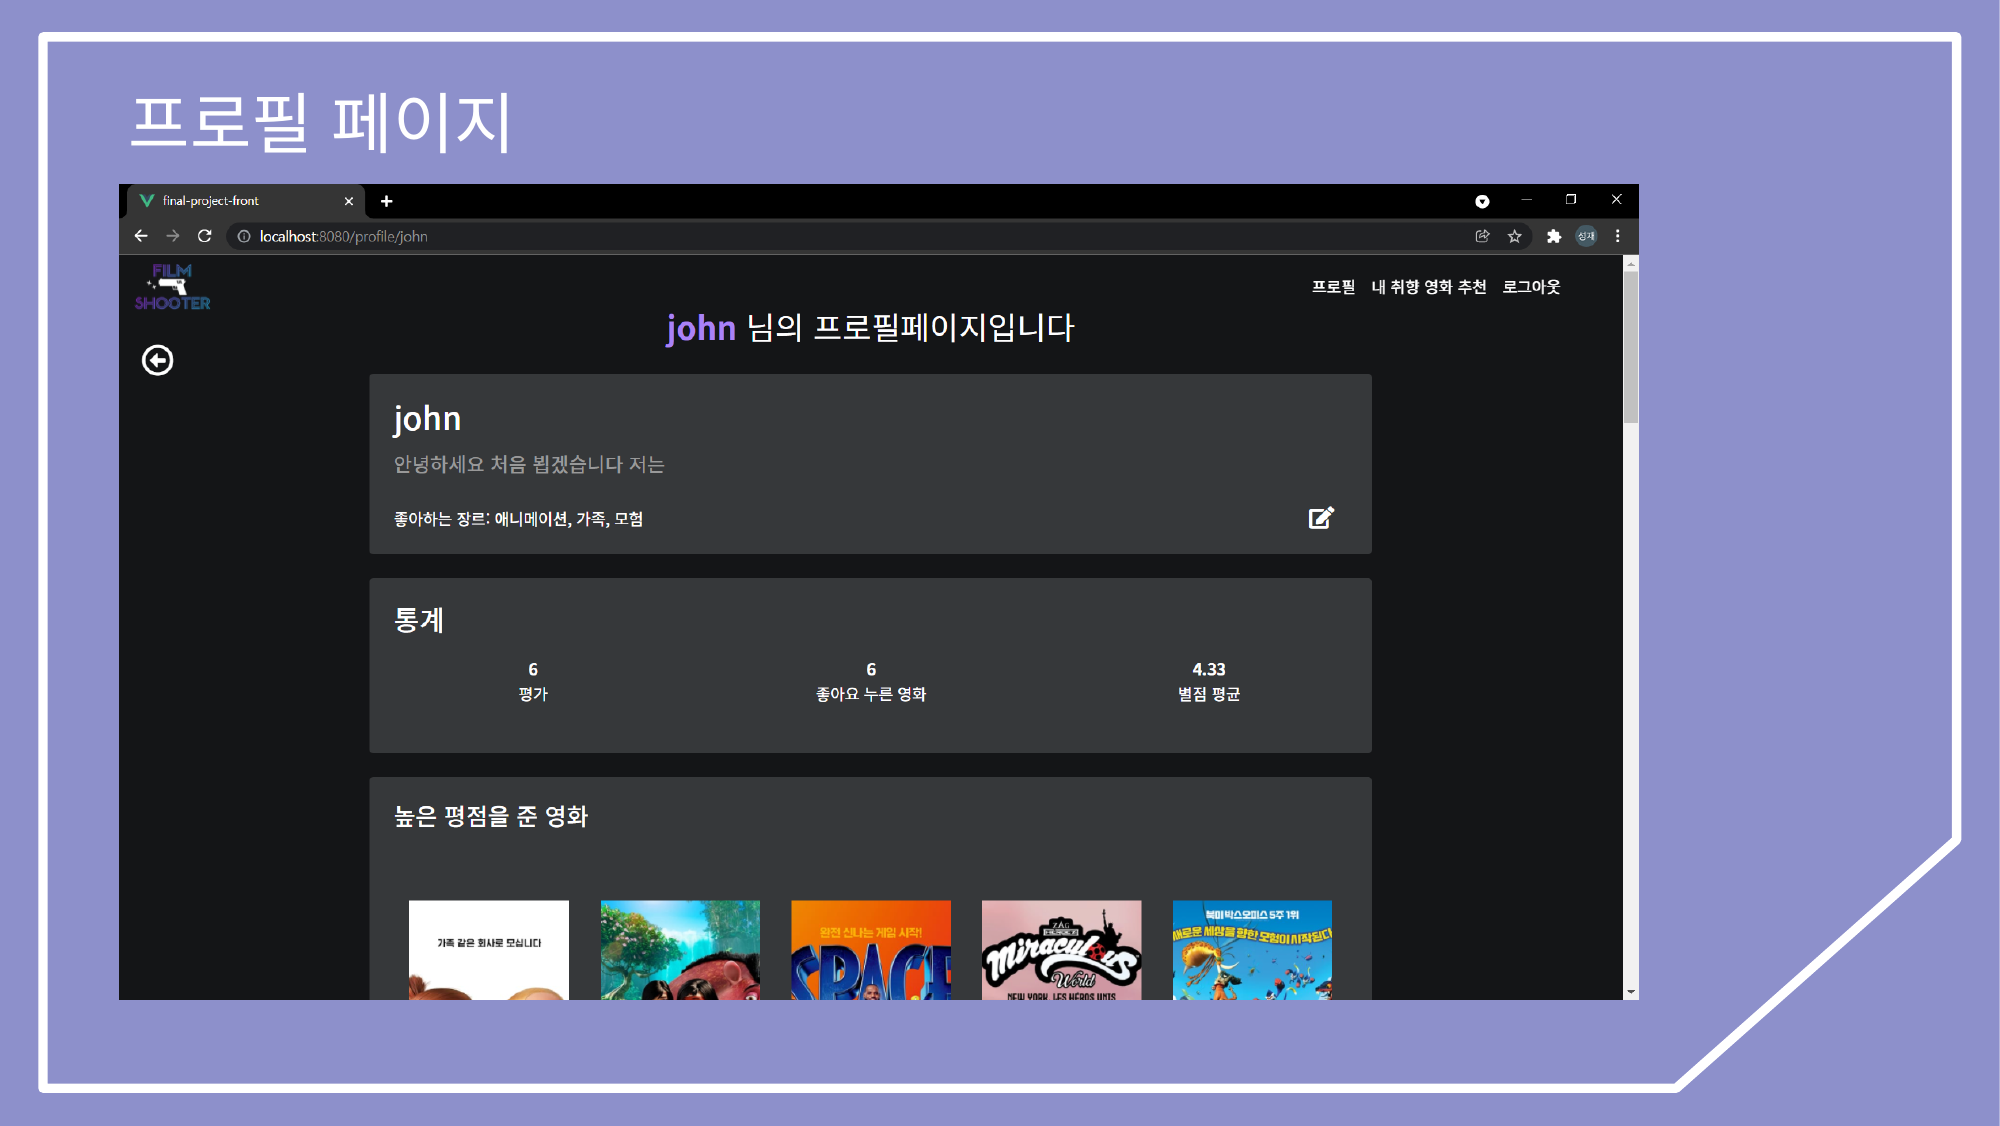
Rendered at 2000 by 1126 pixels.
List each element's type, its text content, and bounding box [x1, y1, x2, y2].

text_box [40, 34, 1959, 1091]
text_box 프로필 페이지 [113, 74, 717, 170]
picture [0, 0, 2000, 1126]
